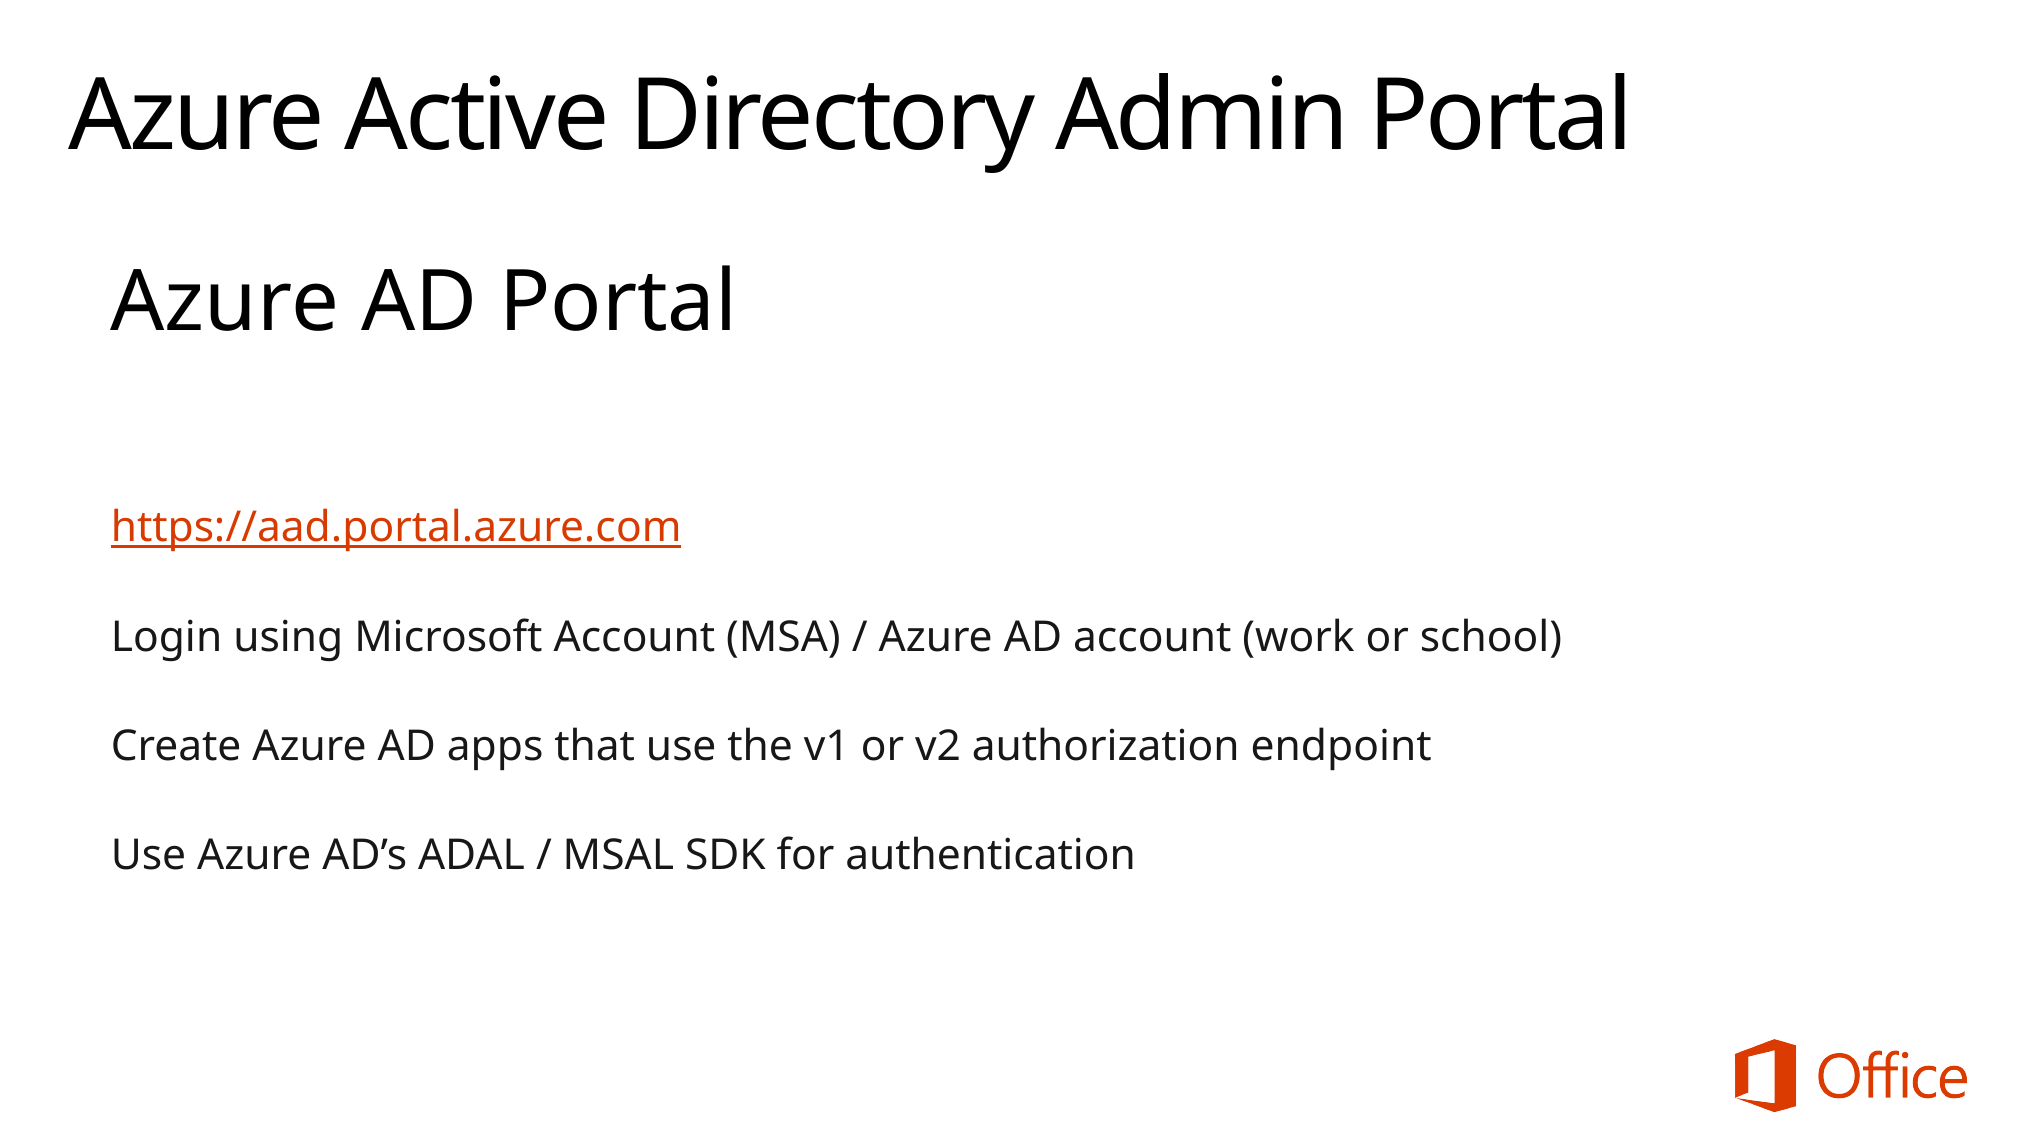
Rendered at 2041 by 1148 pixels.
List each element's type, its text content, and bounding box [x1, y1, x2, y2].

list Azure AD Portal https://aad.portal.azure.com Login using Microsoft Account (MSA) / Azure AD account (work or school) Create Azure AD apps that use the v1 or v2 authorization endpoint Use Azure AD’s ADAL / MSAL SDK for authentication [86, 242, 1953, 905]
title Azure Active Directory Admin Portal [45, 48, 1996, 199]
picture [1703, 1007, 1999, 1144]
